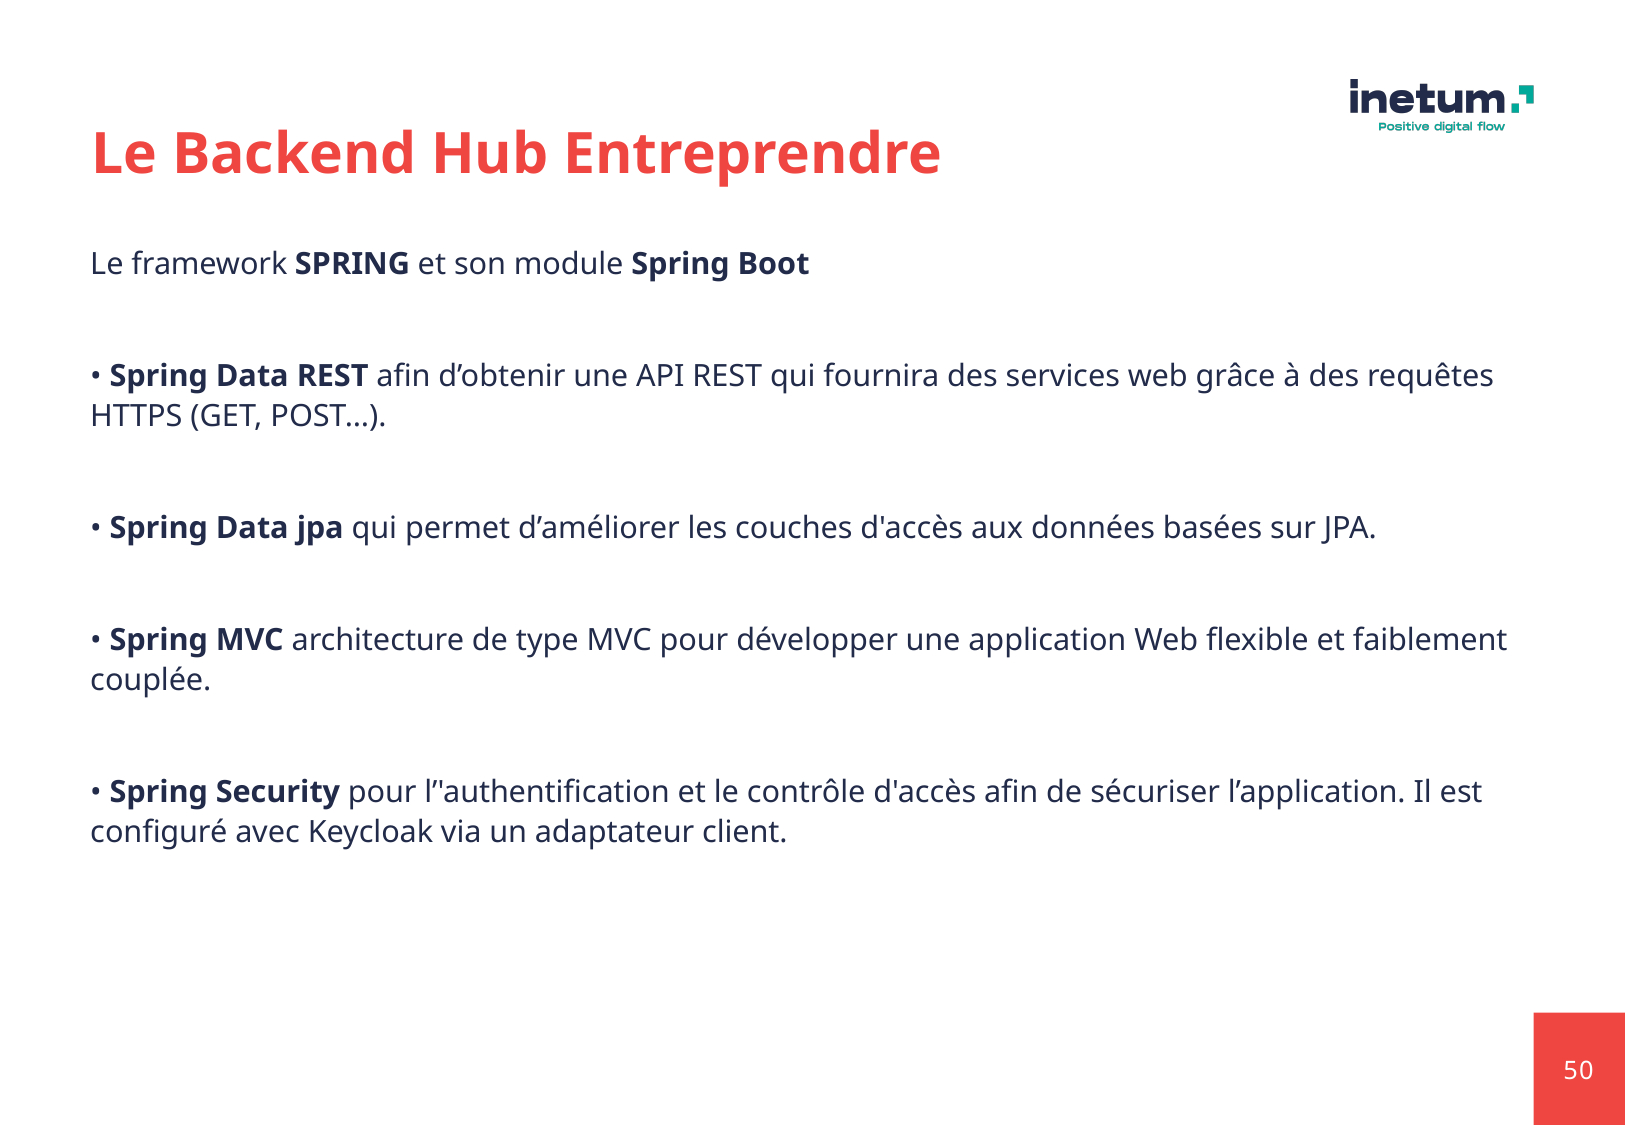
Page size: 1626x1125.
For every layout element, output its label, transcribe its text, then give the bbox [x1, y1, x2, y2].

picture [1350, 79, 1534, 133]
list Le framework SPRING et son module Spring Boot • Spring Data REST afin d’obtenir une API REST qui fournira des services web grâce à des requêtes HTTPS (GET, POST…). • Spring Data jpa qui permet d’améliorer les couches d'accès aux données basées sur JPA. • Spring MVC architecture de type MVC pour développer une application Web flexible et faiblement couplée. • Spring Security pour l’'authentification et le contrôle d'accès afin de sécuriser l’application. Il est configuré avec Keycloak via un adaptateur client. [90, 222, 1517, 859]
title Le Backend Hub Entreprendre [90, 114, 1331, 187]
